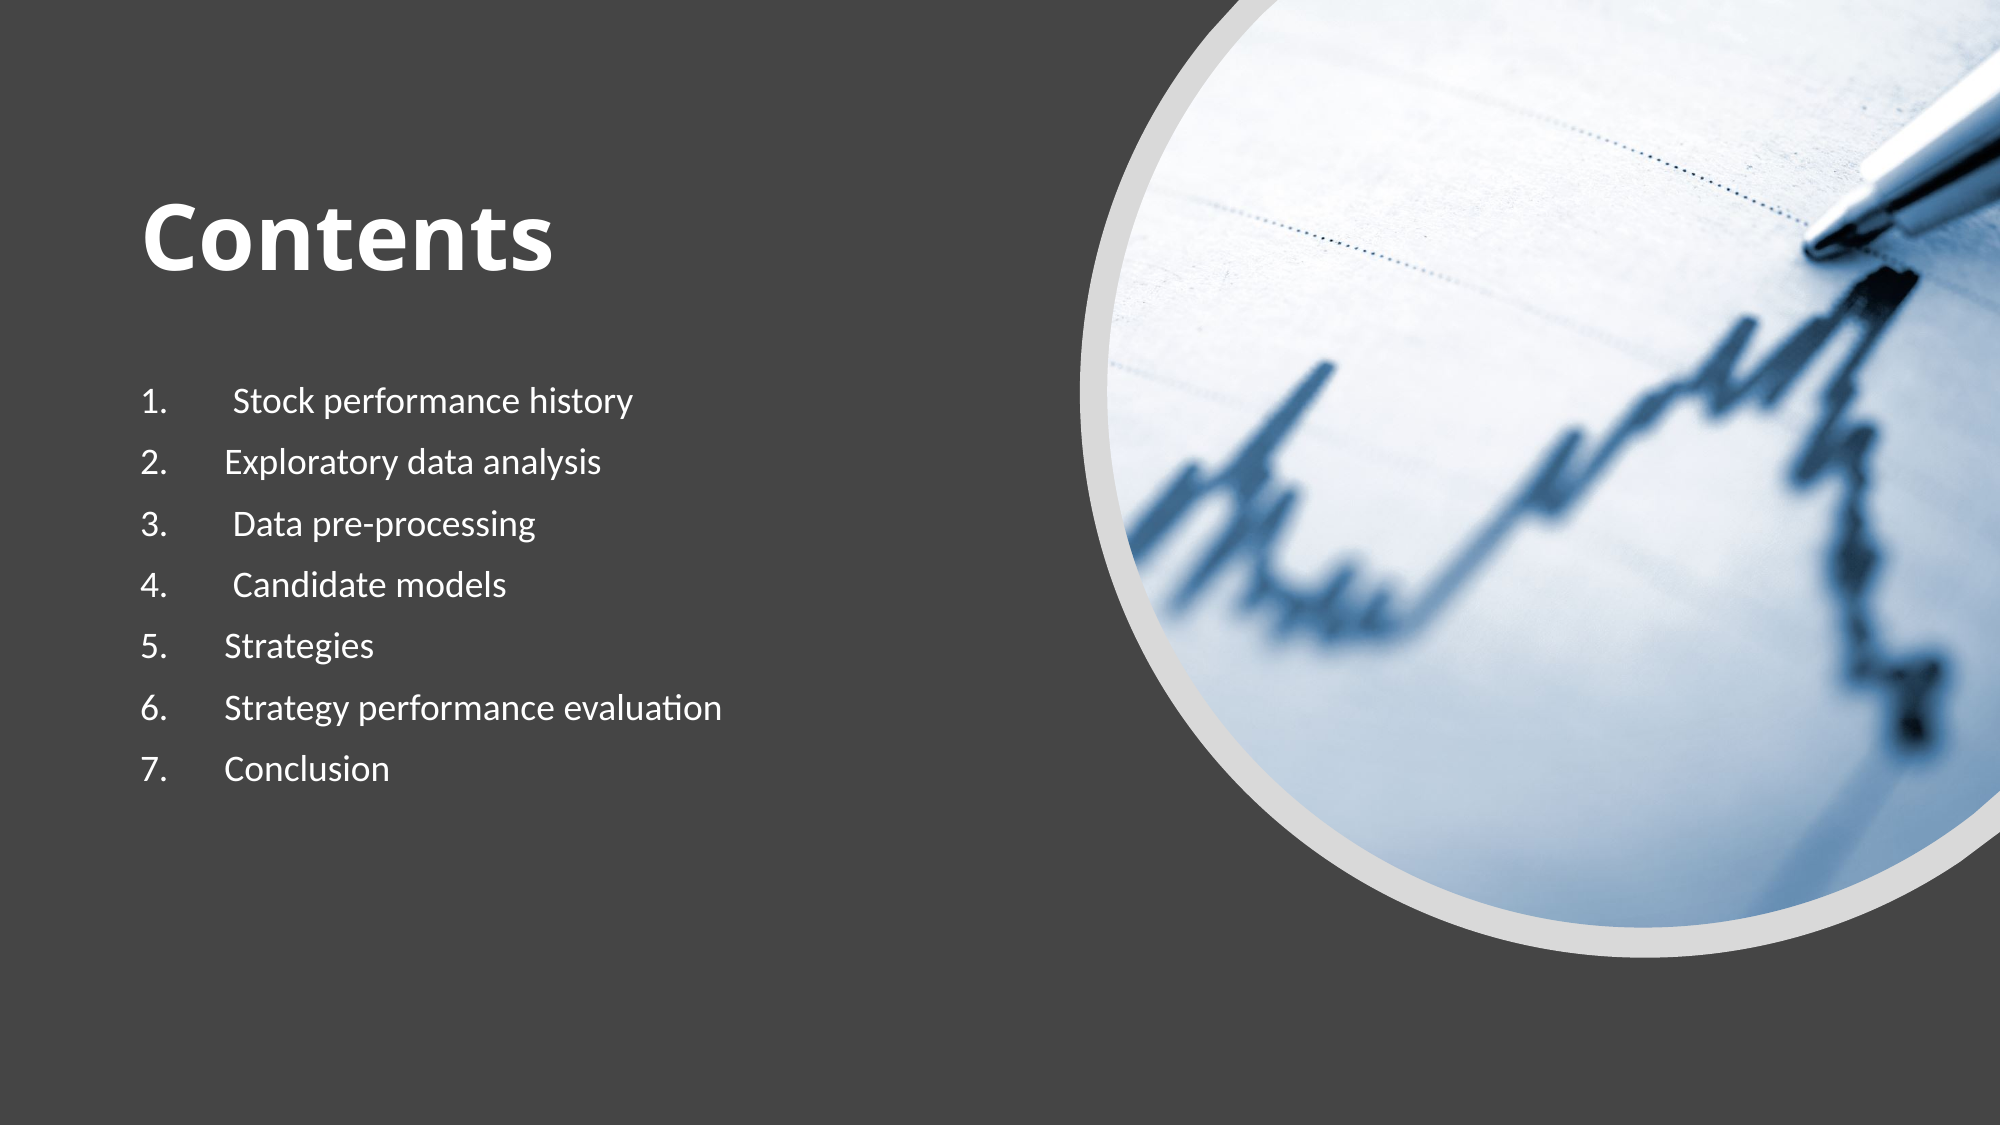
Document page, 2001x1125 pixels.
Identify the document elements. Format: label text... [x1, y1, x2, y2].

picture [1107, 0, 2000, 928]
list Stock performance history Exploratory data analysis Data pre-processing Candidate models Strategies Strategy performance evaluation Conclusion [125, 373, 997, 928]
text_box [1460, 928, 1830, 959]
text_box [1078, 215, 1107, 570]
title Contents [125, 131, 997, 350]
